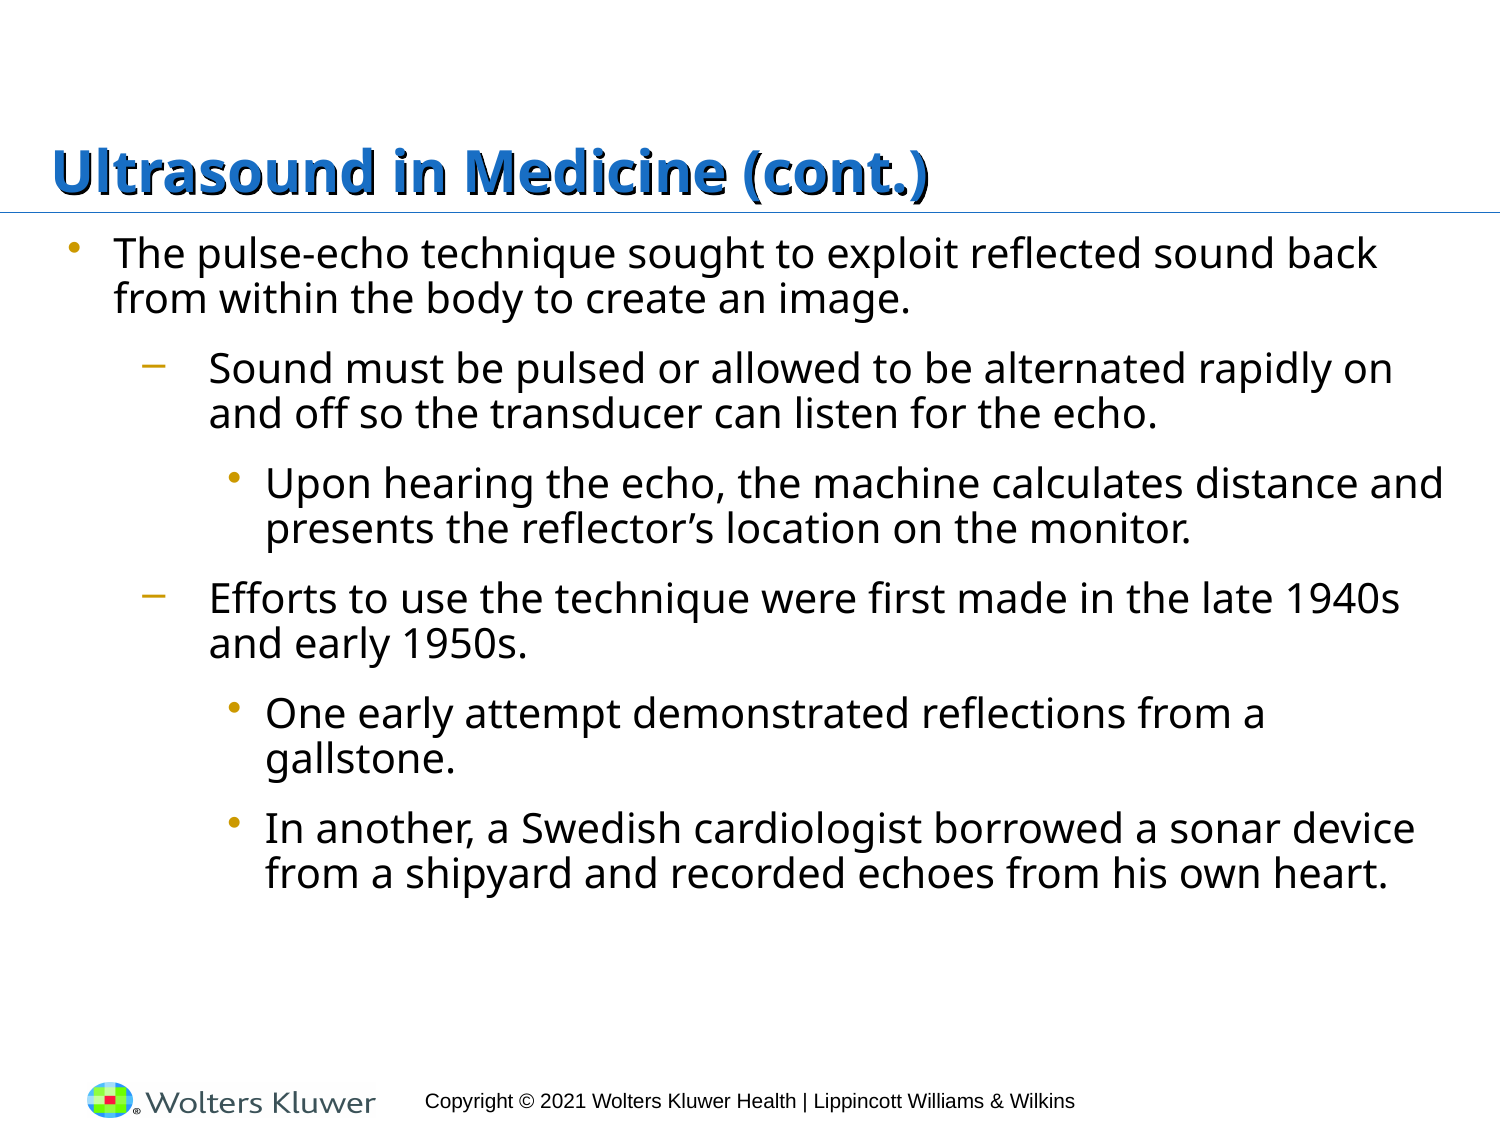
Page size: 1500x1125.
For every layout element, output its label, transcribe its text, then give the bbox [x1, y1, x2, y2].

title Ultrasound in Medicine (cont.) [50, 141, 1468, 206]
picture [87, 1082, 376, 1118]
list The pulse-echo technique sought to exploit reflected sound back from within the body to create an image. Sound must be pulsed or allowed to be alternated rapidly on and off so the transducer can listen for the echo. Upon hearing the echo, the machine calculates distance and presents the reflector’s location on the monitor. Efforts to use the technique were first made in the late 1940s and early 1950s. One early attempt demonstrated reflections from a gallstone. In another, a Swedish cardiologist borrowed a sonar device from a shipyard and recorded echoes from his own heart. [51, 224, 1466, 1007]
